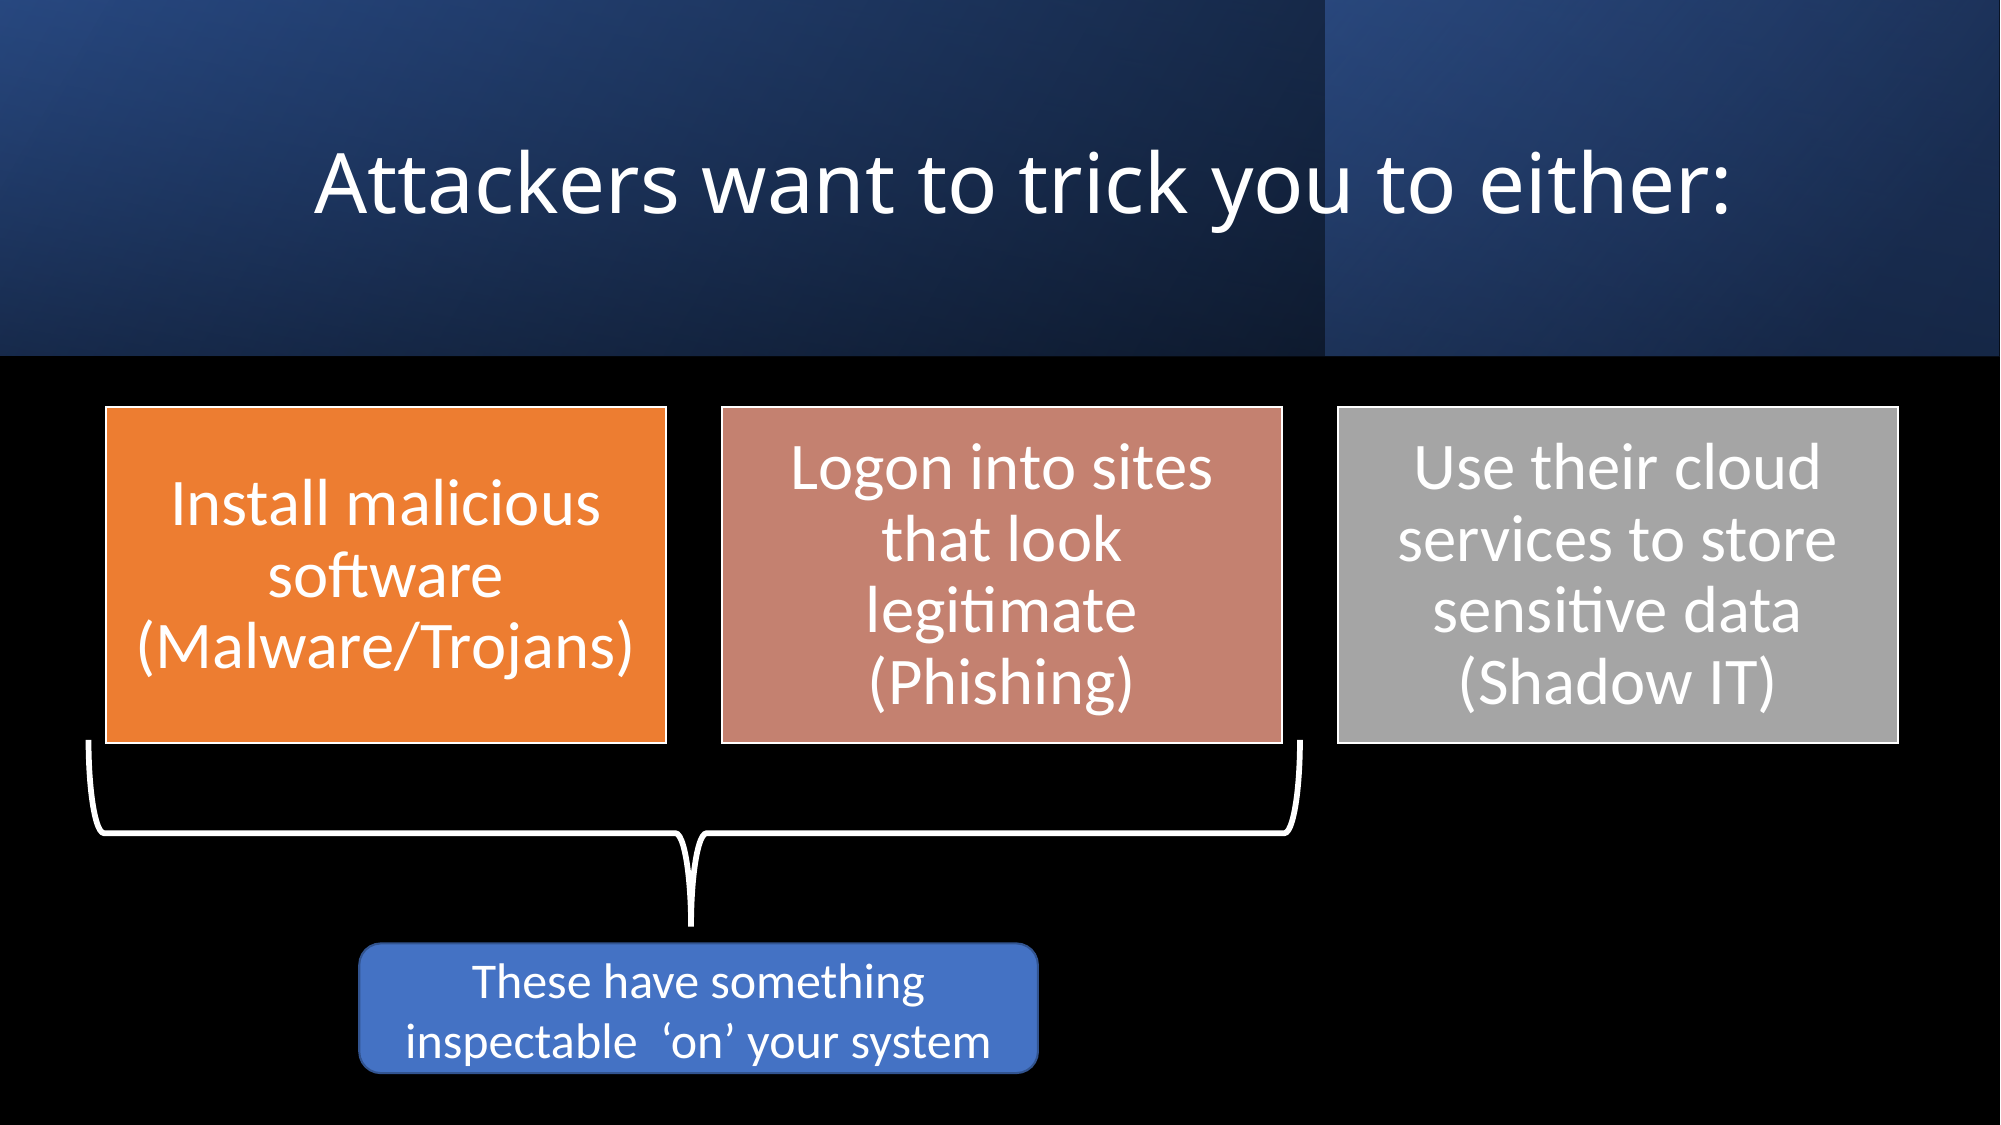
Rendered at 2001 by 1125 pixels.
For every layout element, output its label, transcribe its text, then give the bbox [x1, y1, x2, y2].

text_box [87, 739, 105, 834]
text_box [688, 879, 694, 927]
title Attackers want to trick you to either: [226, 57, 1822, 272]
text_box [0, 357, 2000, 1125]
text_box These have something inspectable ‘on’ your system [358, 942, 1039, 1075]
text_box [0, 0, 2000, 357]
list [105, 272, 1899, 879]
